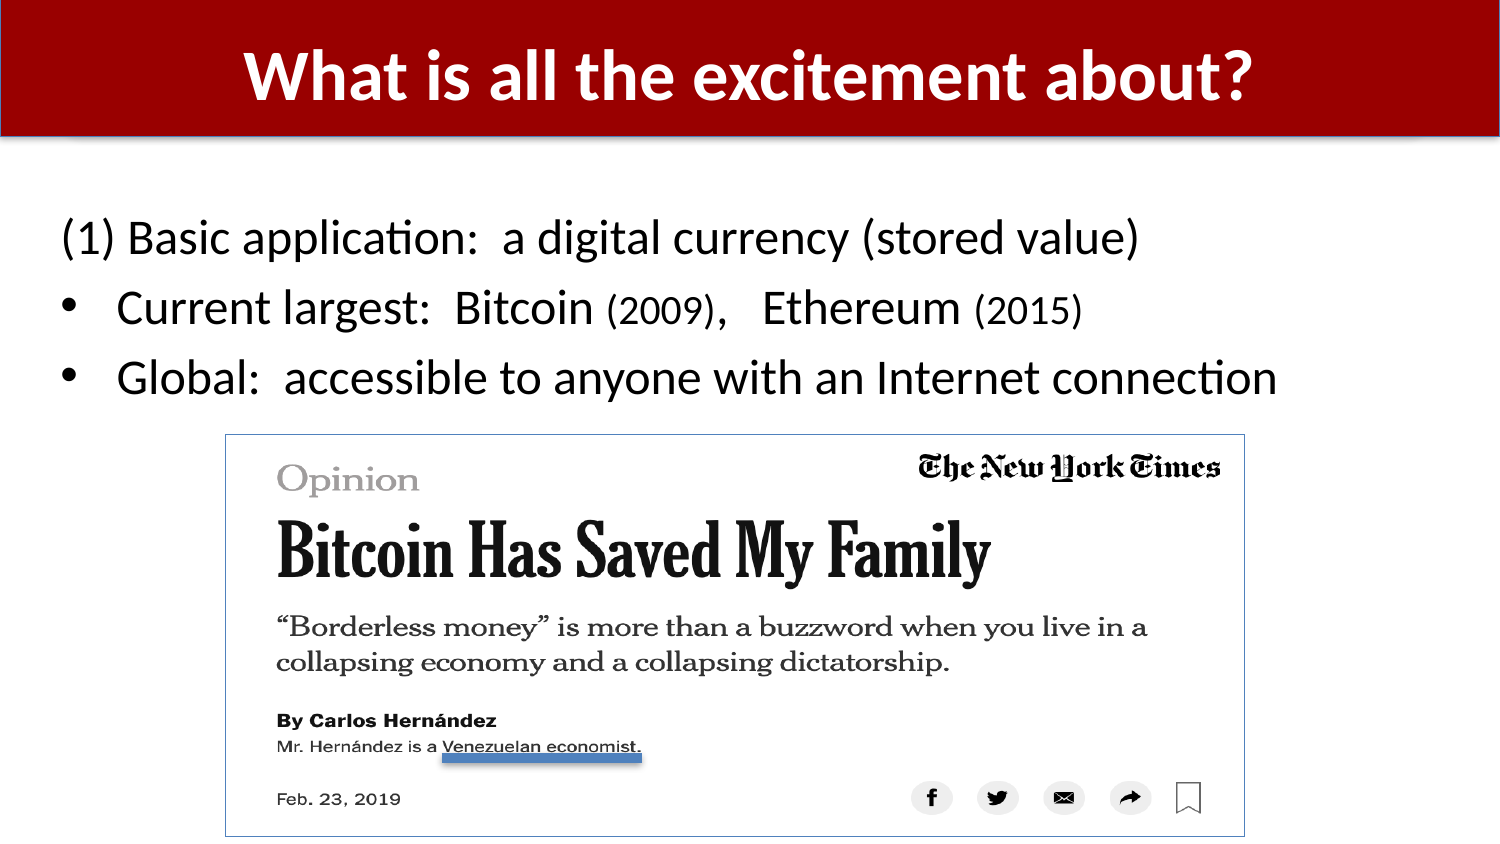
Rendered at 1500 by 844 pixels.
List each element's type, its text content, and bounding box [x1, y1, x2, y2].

title What is all the excitement about? [75, 20, 1425, 123]
list (1) Basic application: a digital currency (stored value) Current largest: Bitcoin (2009), Ethereum (2015) Global: accessible to anyone with an Internet connection [45, 196, 1480, 824]
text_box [225, 434, 1246, 837]
